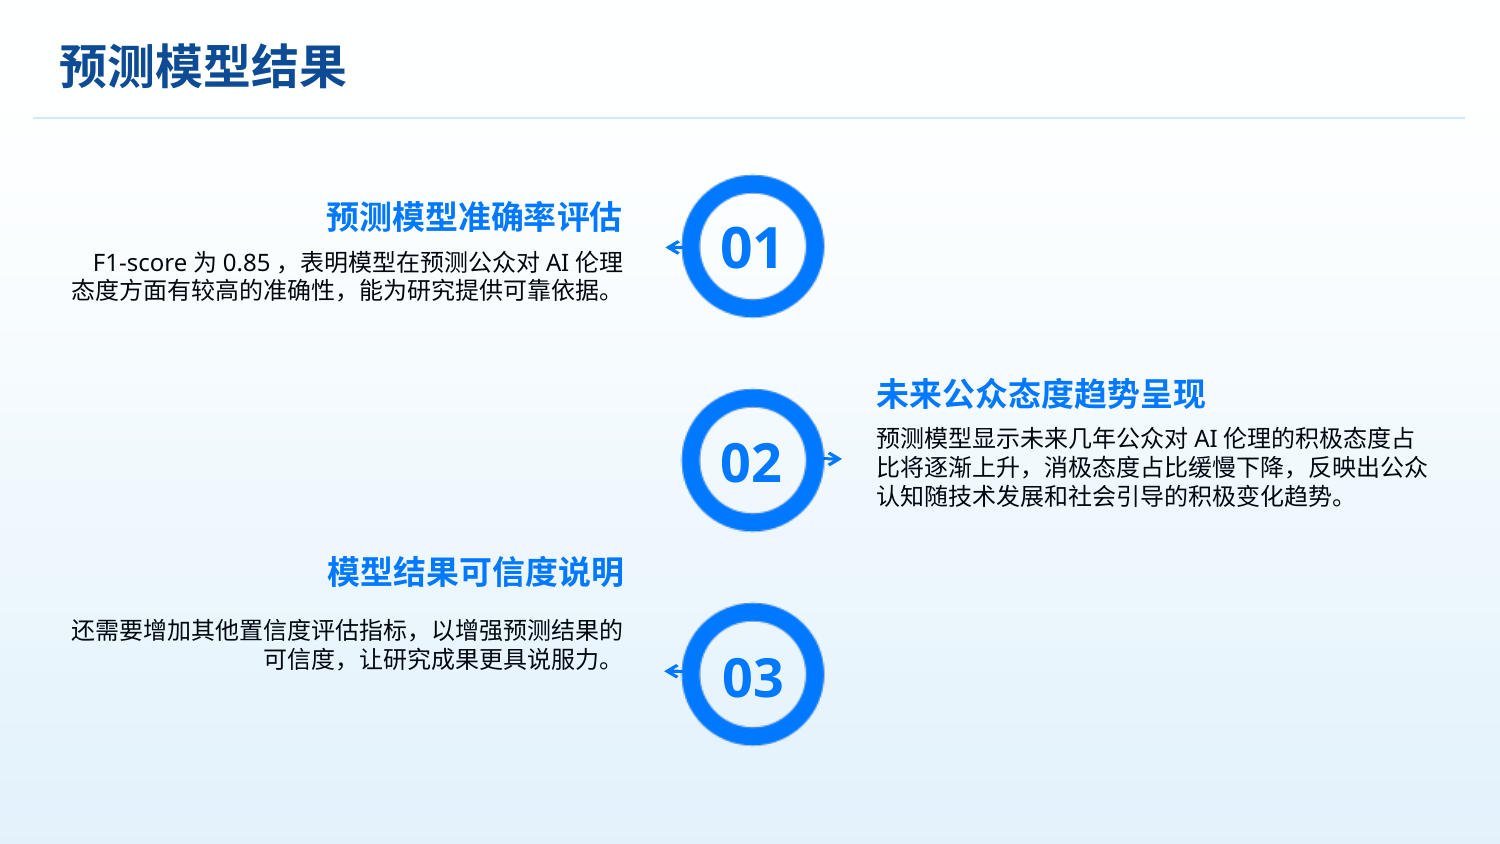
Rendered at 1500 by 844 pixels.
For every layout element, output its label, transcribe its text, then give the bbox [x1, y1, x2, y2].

text_box F1-score为0.85，表明模型在预测公众对AI伦理态度方面有较高的准确性，能为研究提供可靠依据。 [53, 231, 639, 434]
text_box 预测模型显示未来几年公众对AI伦理的积极态度占比将逐渐上升，消极态度占比缓慢下降，反映出公众认知随技术发展和社会引导的积极变化趋势。 [861, 408, 1447, 611]
text_box 还需要增加其他置信度评估指标，以增强预测结果的可信度，让研究成果更具说服力。 [53, 599, 639, 810]
text_box 预测模型结果 [43, 13, 1500, 110]
text_box 未来公众态度趋势呈现 [861, 364, 1447, 408]
text_box 模型结果可信度说明 [54, 542, 641, 607]
text_box 预测模型准确率评估 [53, 187, 639, 231]
text_box [829, 452, 843, 466]
picture [0, 0, 1500, 844]
text_box [664, 664, 678, 679]
text_box [665, 241, 678, 254]
